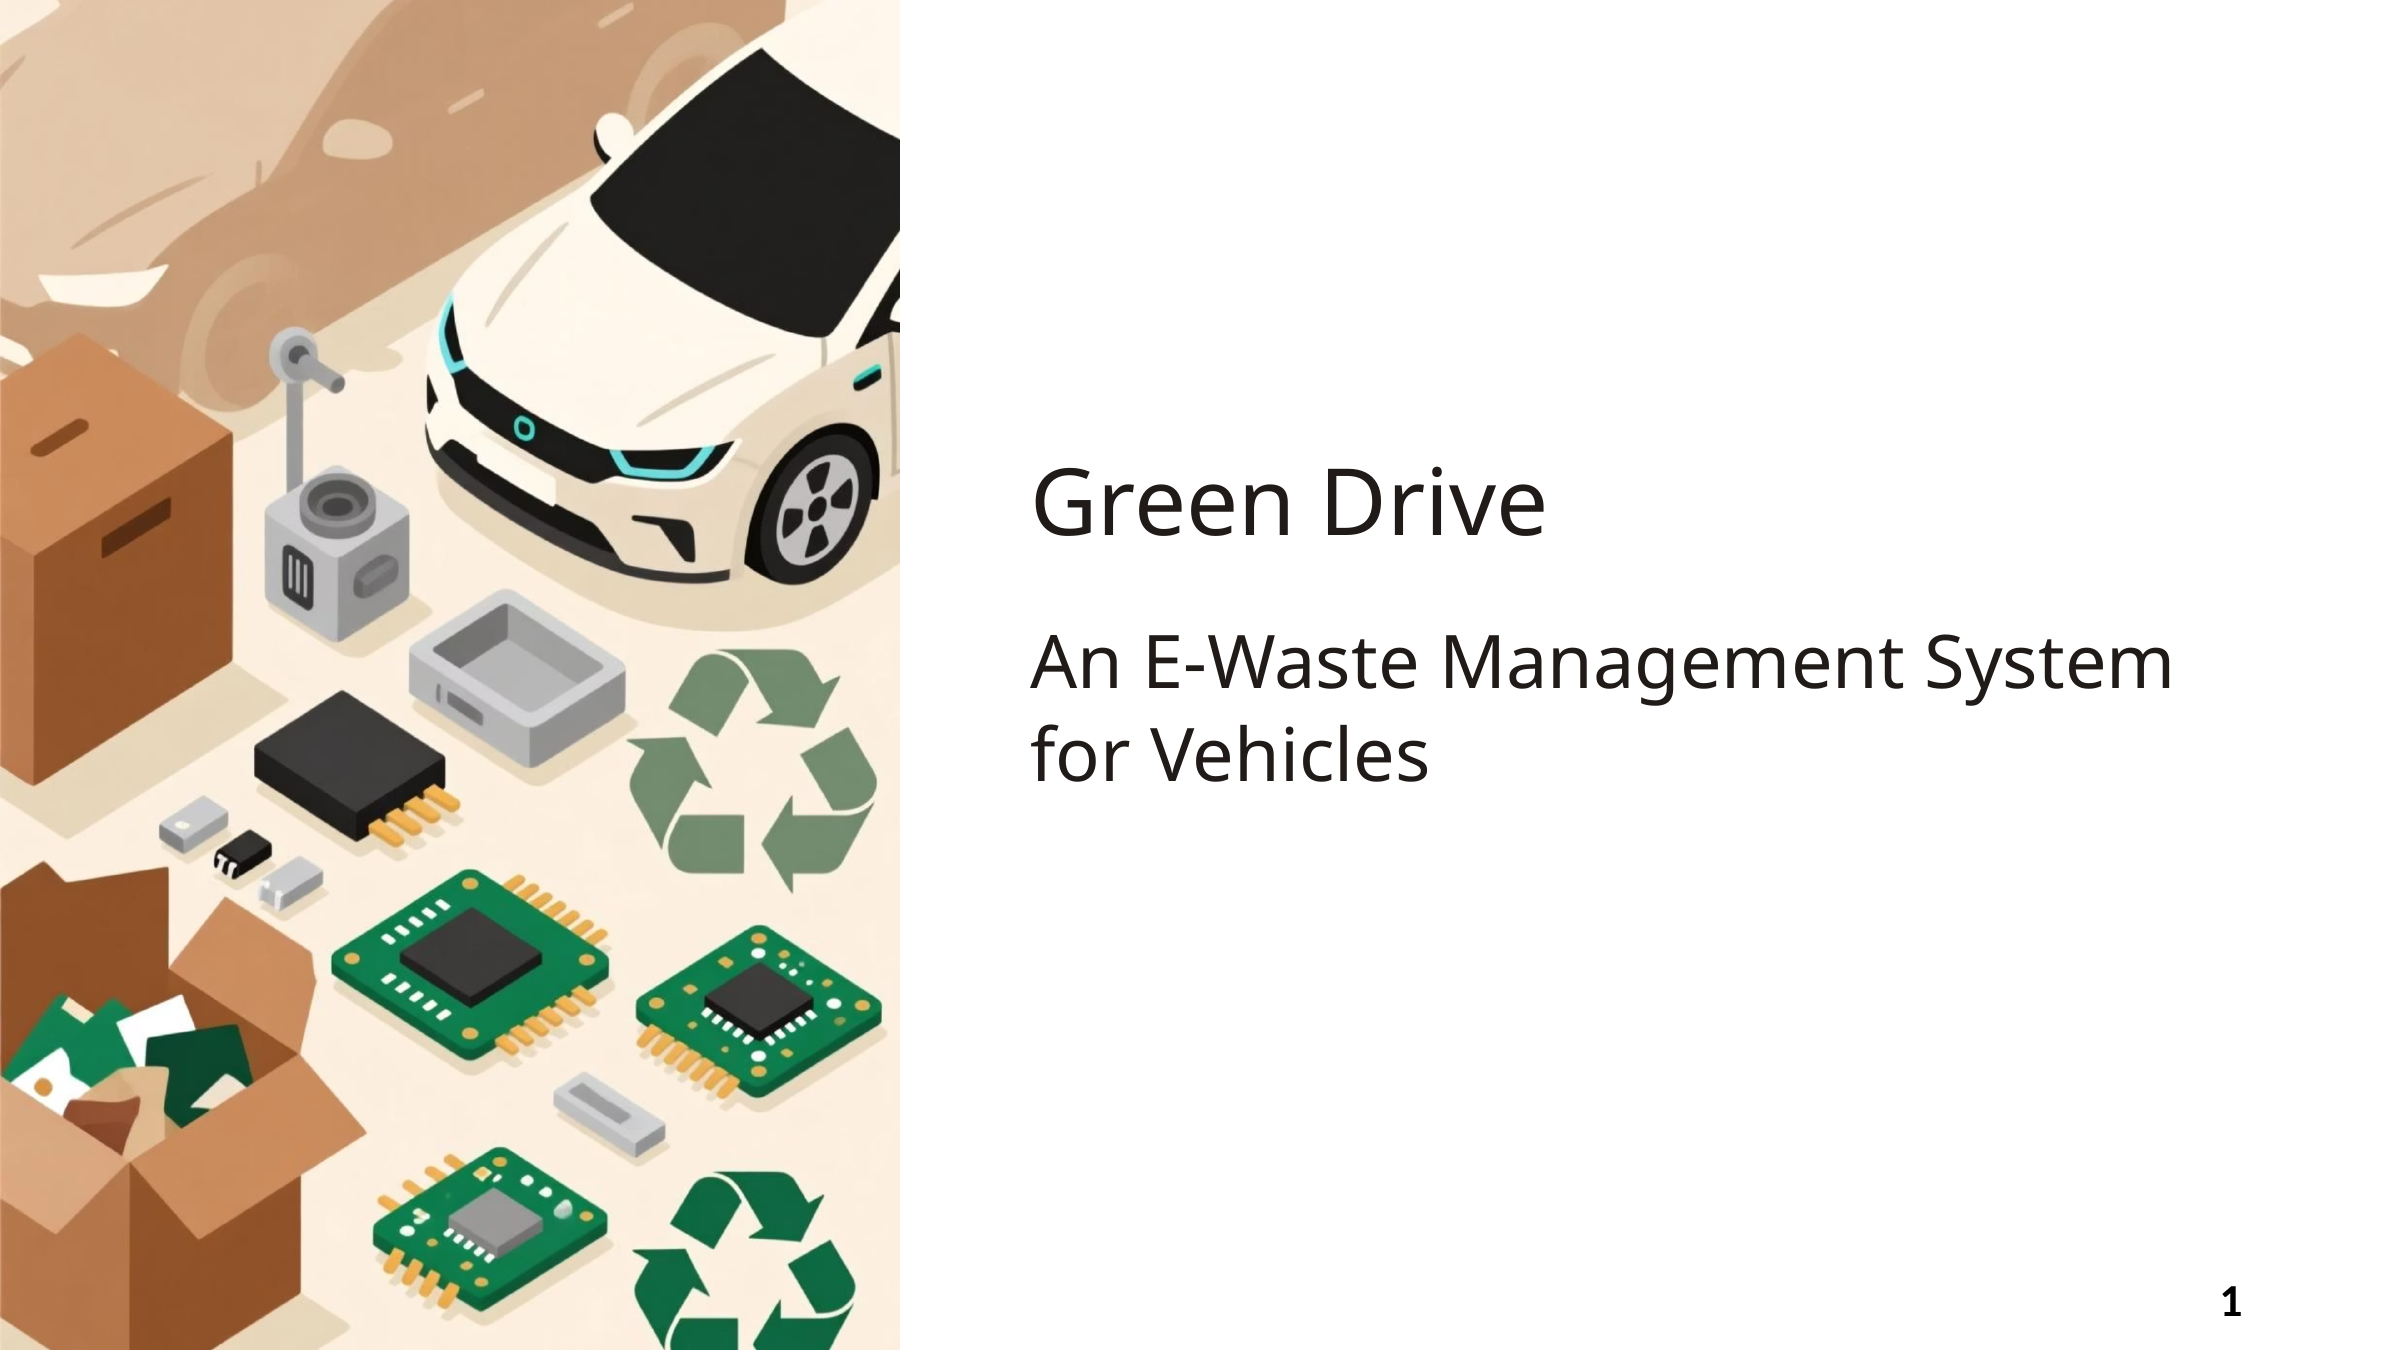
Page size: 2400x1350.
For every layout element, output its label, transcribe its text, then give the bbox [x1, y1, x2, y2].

text_box [2080, 1237, 2400, 1350]
text_box Green Drive [1030, 438, 1961, 555]
text_box 1 [2204, 1263, 2268, 1334]
picture [0, 0, 900, 1350]
text_box An E-Waste Management System for Vehicles [1030, 610, 2270, 797]
